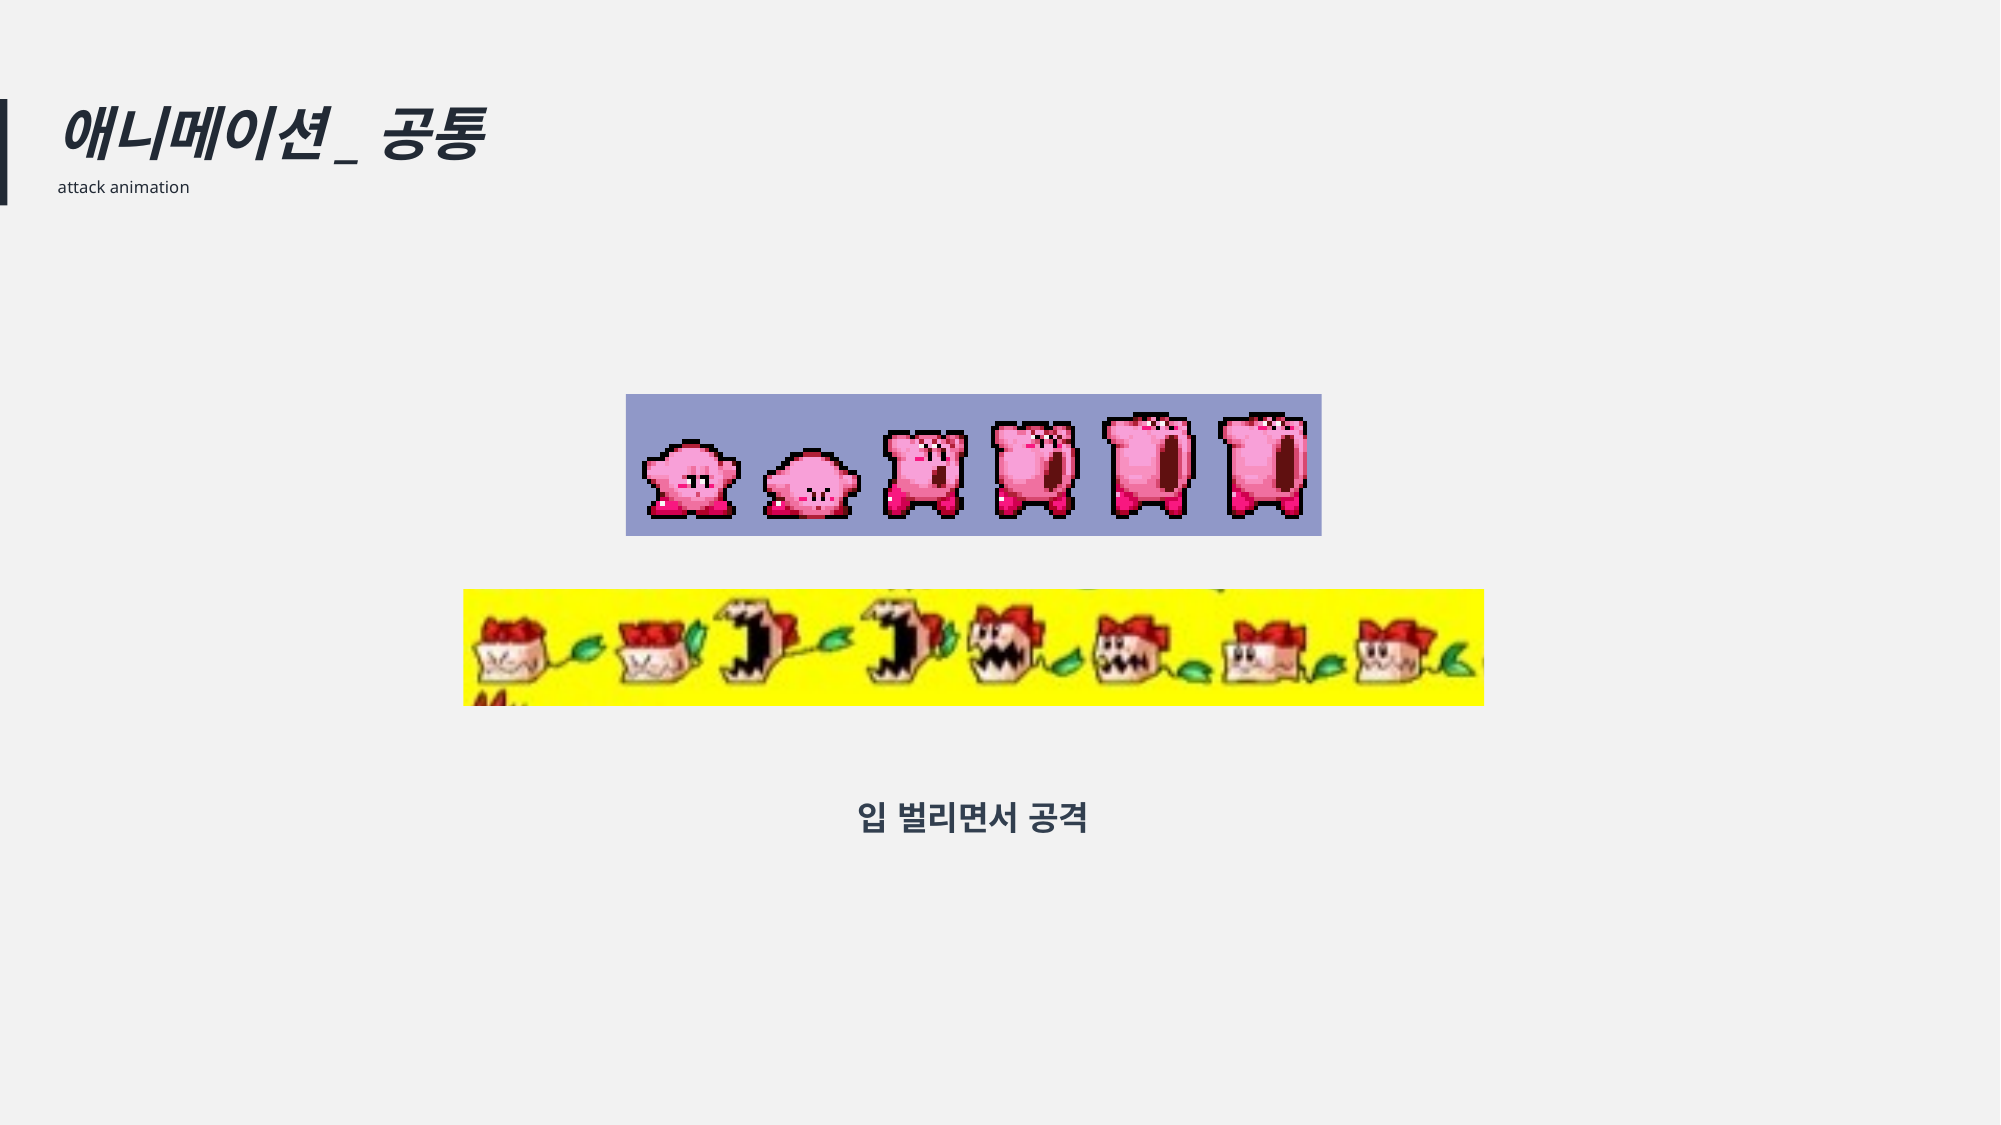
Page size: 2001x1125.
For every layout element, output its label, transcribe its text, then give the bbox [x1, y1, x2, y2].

text_box 입 벌리면서 공격 [620, 769, 1327, 845]
picture [625, 393, 1322, 536]
text_box [0, 99, 8, 206]
picture [463, 589, 1485, 707]
text_box 애니메이션_공통 attack animation [42, 54, 1294, 204]
